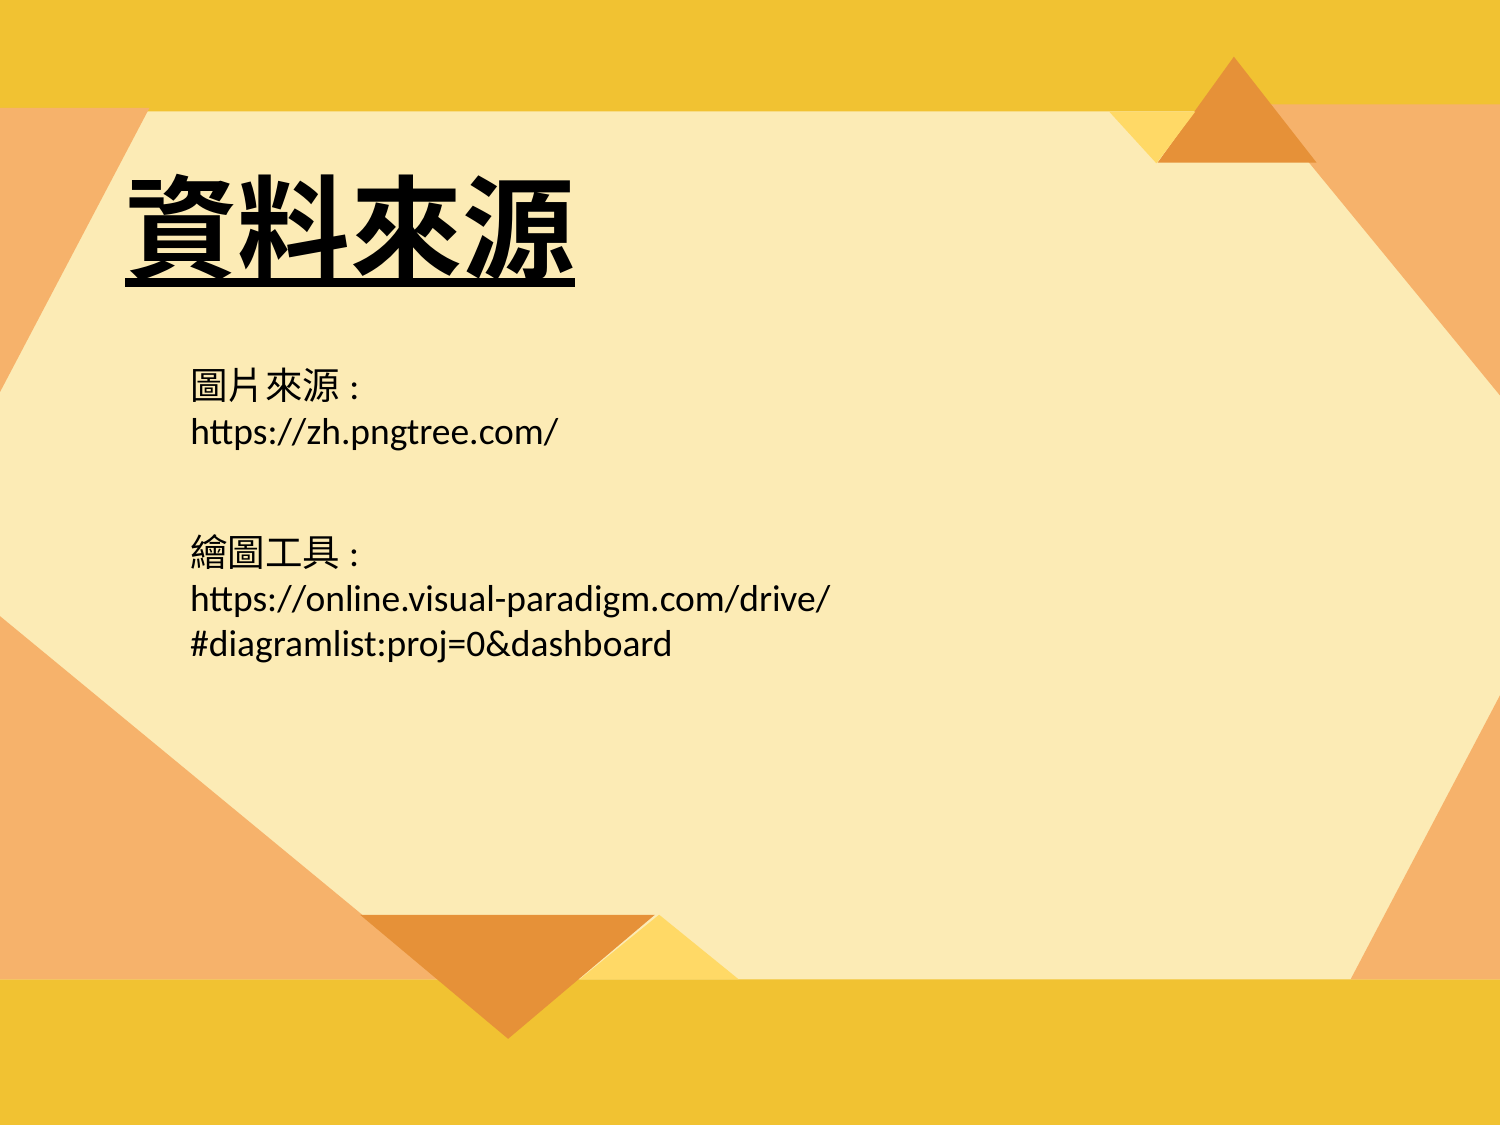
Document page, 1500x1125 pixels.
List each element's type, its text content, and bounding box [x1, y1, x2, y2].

text_box [0, 107, 150, 392]
text_box [1158, 56, 1317, 163]
text_box [1109, 111, 1196, 164]
title 資料來源 [110, 131, 713, 319]
text_box [0, 979, 1500, 1125]
text_box [1272, 104, 1500, 396]
text_box 圖片來源: https://zh.pngtree.com/ [175, 354, 1440, 460]
text_box [1350, 695, 1500, 980]
text_box 繪圖工具: https://online.visual-paradigm.com/drive/#diagramlist:proj=0&dashboard [175, 513, 1034, 679]
text_box [579, 914, 739, 980]
text_box [0, 616, 436, 980]
text_box [360, 914, 655, 1039]
text_box [0, 0, 1500, 112]
